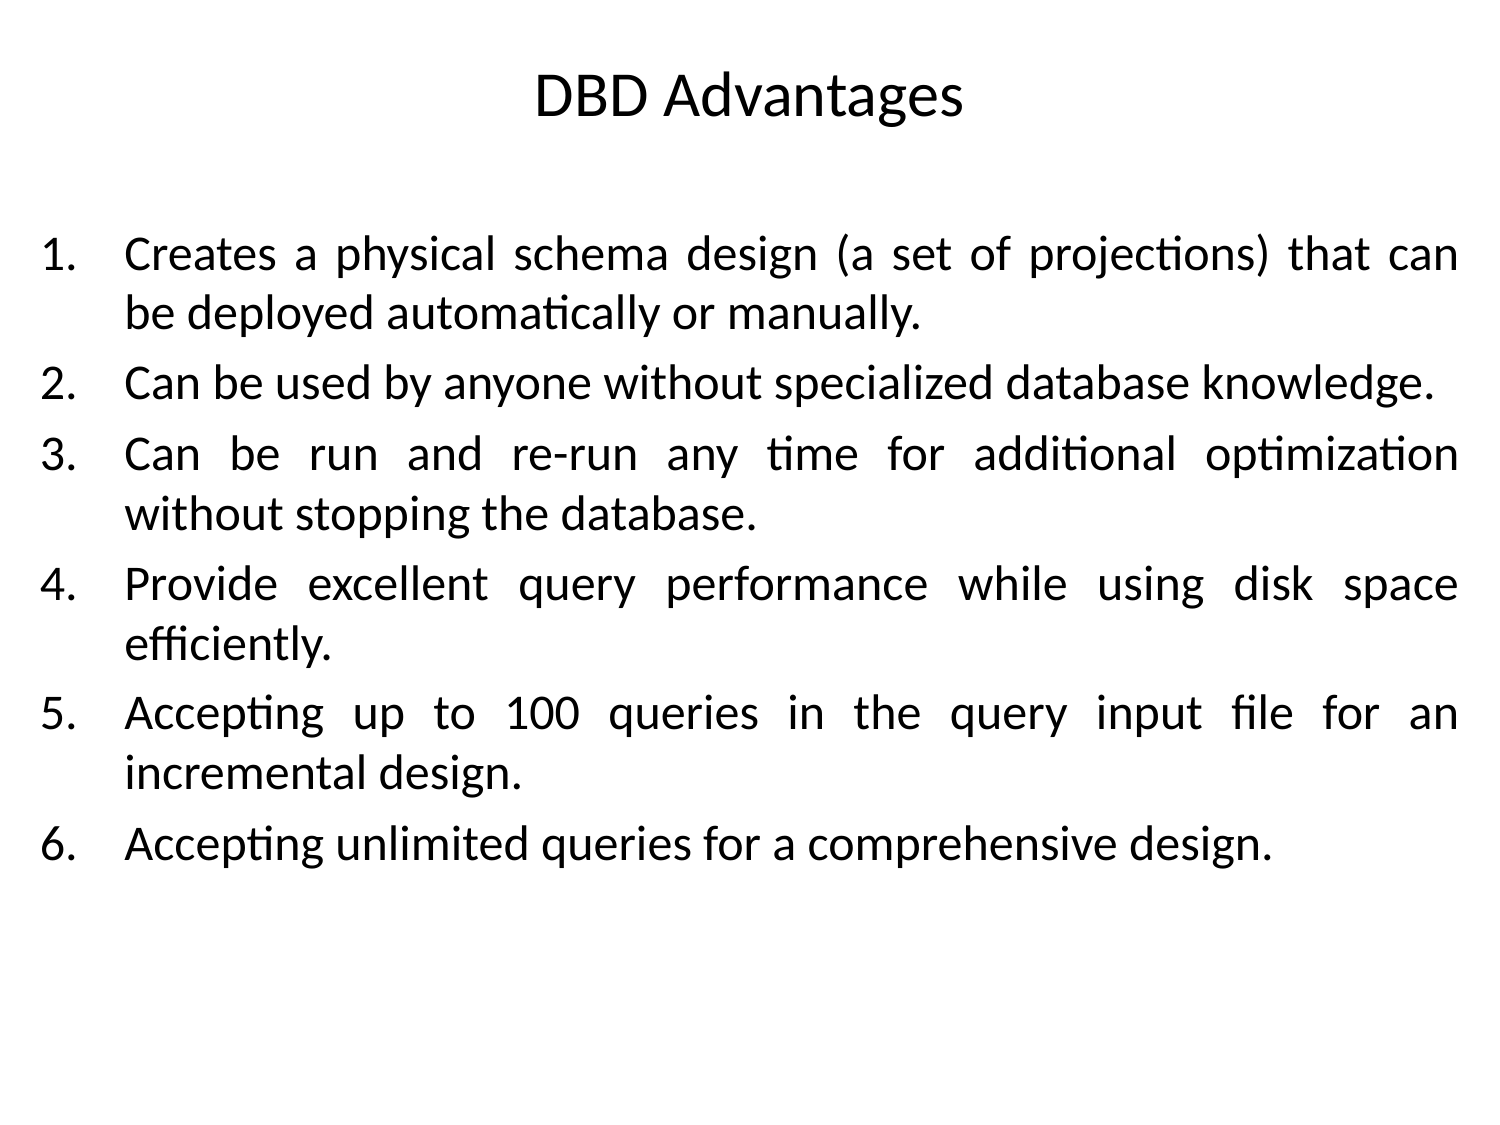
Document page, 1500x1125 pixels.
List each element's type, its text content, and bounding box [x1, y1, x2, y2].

list Creates a physical schema design (a set of projections) that can be deployed automatically or manually. Can be used by anyone without specialized database knowledge. Can be run and re-run any time for additional optimization without stopping the database. Provide excellent query performance while using disk space efficiently. Accepting up to 100 queries in the query input file for an incremental design. Accepting unlimited queries for a comprehensive design. [24, 212, 1475, 950]
title DBD Advantages [75, 45, 1425, 138]
